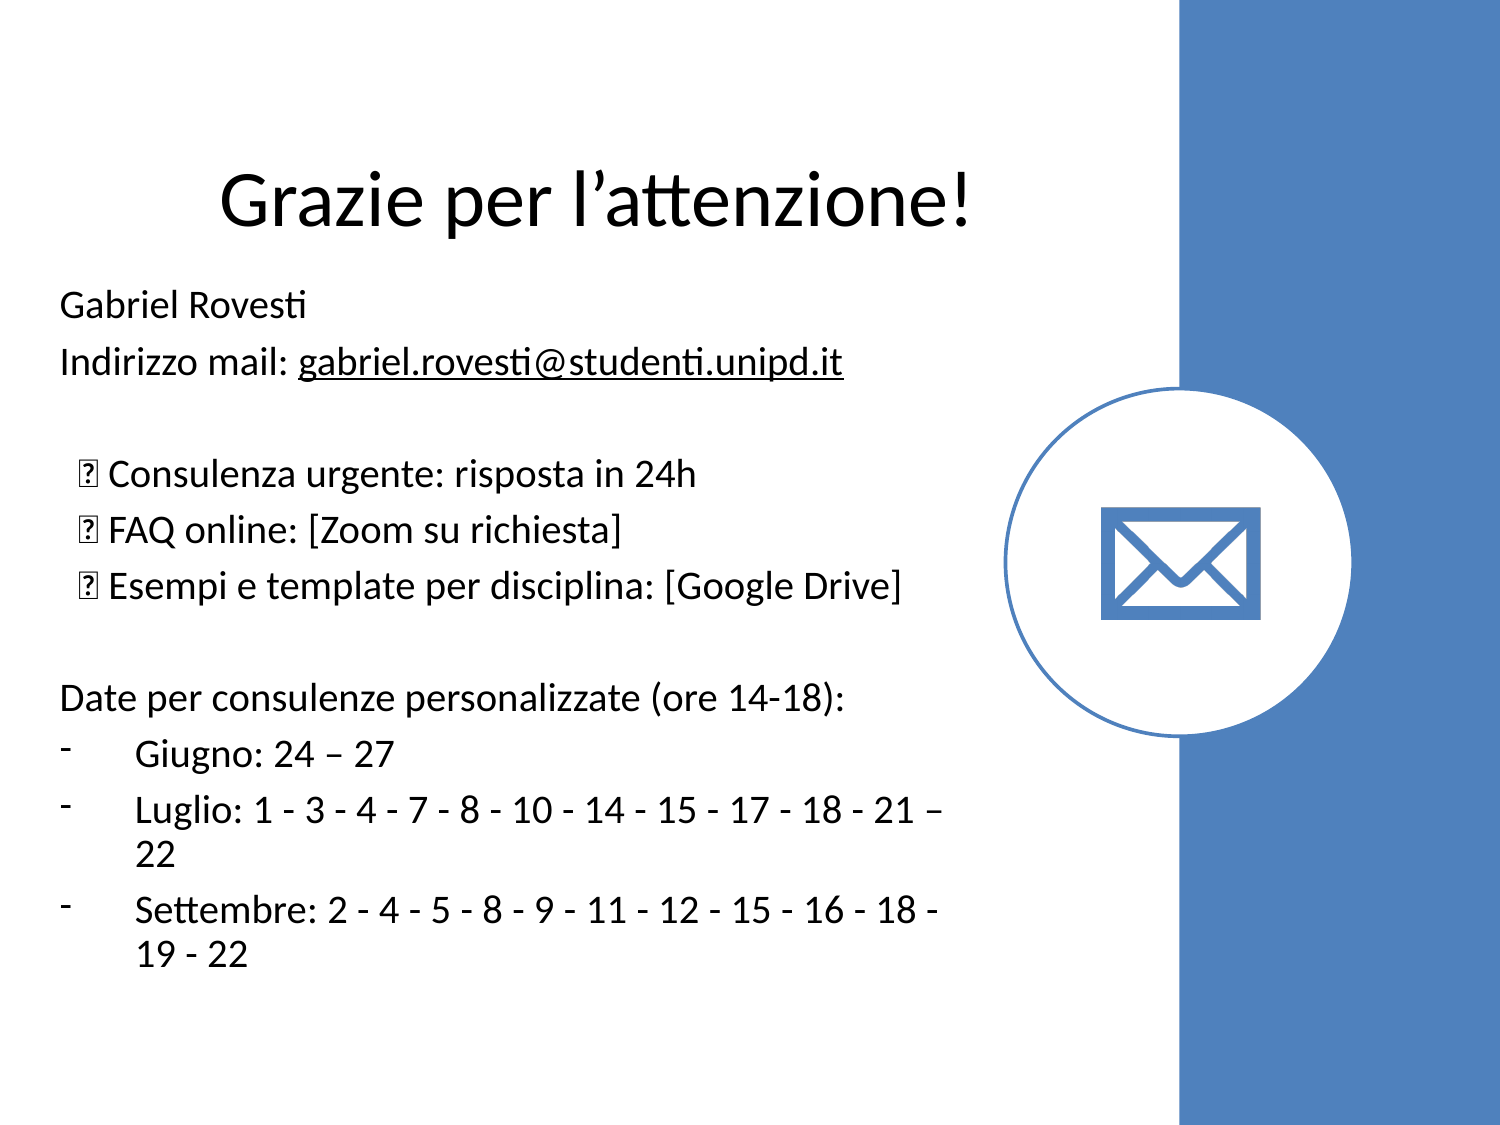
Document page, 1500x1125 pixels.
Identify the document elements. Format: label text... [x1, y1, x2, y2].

text_box [1177, 0, 1500, 1125]
text_box [1003, 386, 1356, 739]
list Gabriel Rovesti Indirizzo mail: gabriel.rovesti@studenti.unipd.it ✅ Consulenza urgente: risposta in 24h ✅ FAQ online: [Zoom su richiesta] ✅ Esempi e template per disciplina: [Google Drive] Date per consulenze personalizzate (ore 14-18): Giugno: 24 – 27 Luglio: 1 - 3 - 4 - 7 - 8 - 10 - 14 - 15 - 17 - 18 - 21 – 22 Settembre: 2 - 4 - 5 - 8 - 9 - 11 - 12 - 15 - 16 - 18 - 19 - 22 [44, 276, 1005, 987]
picture [1086, 469, 1275, 658]
title Grazie per l’attenzione! [137, 112, 1058, 276]
